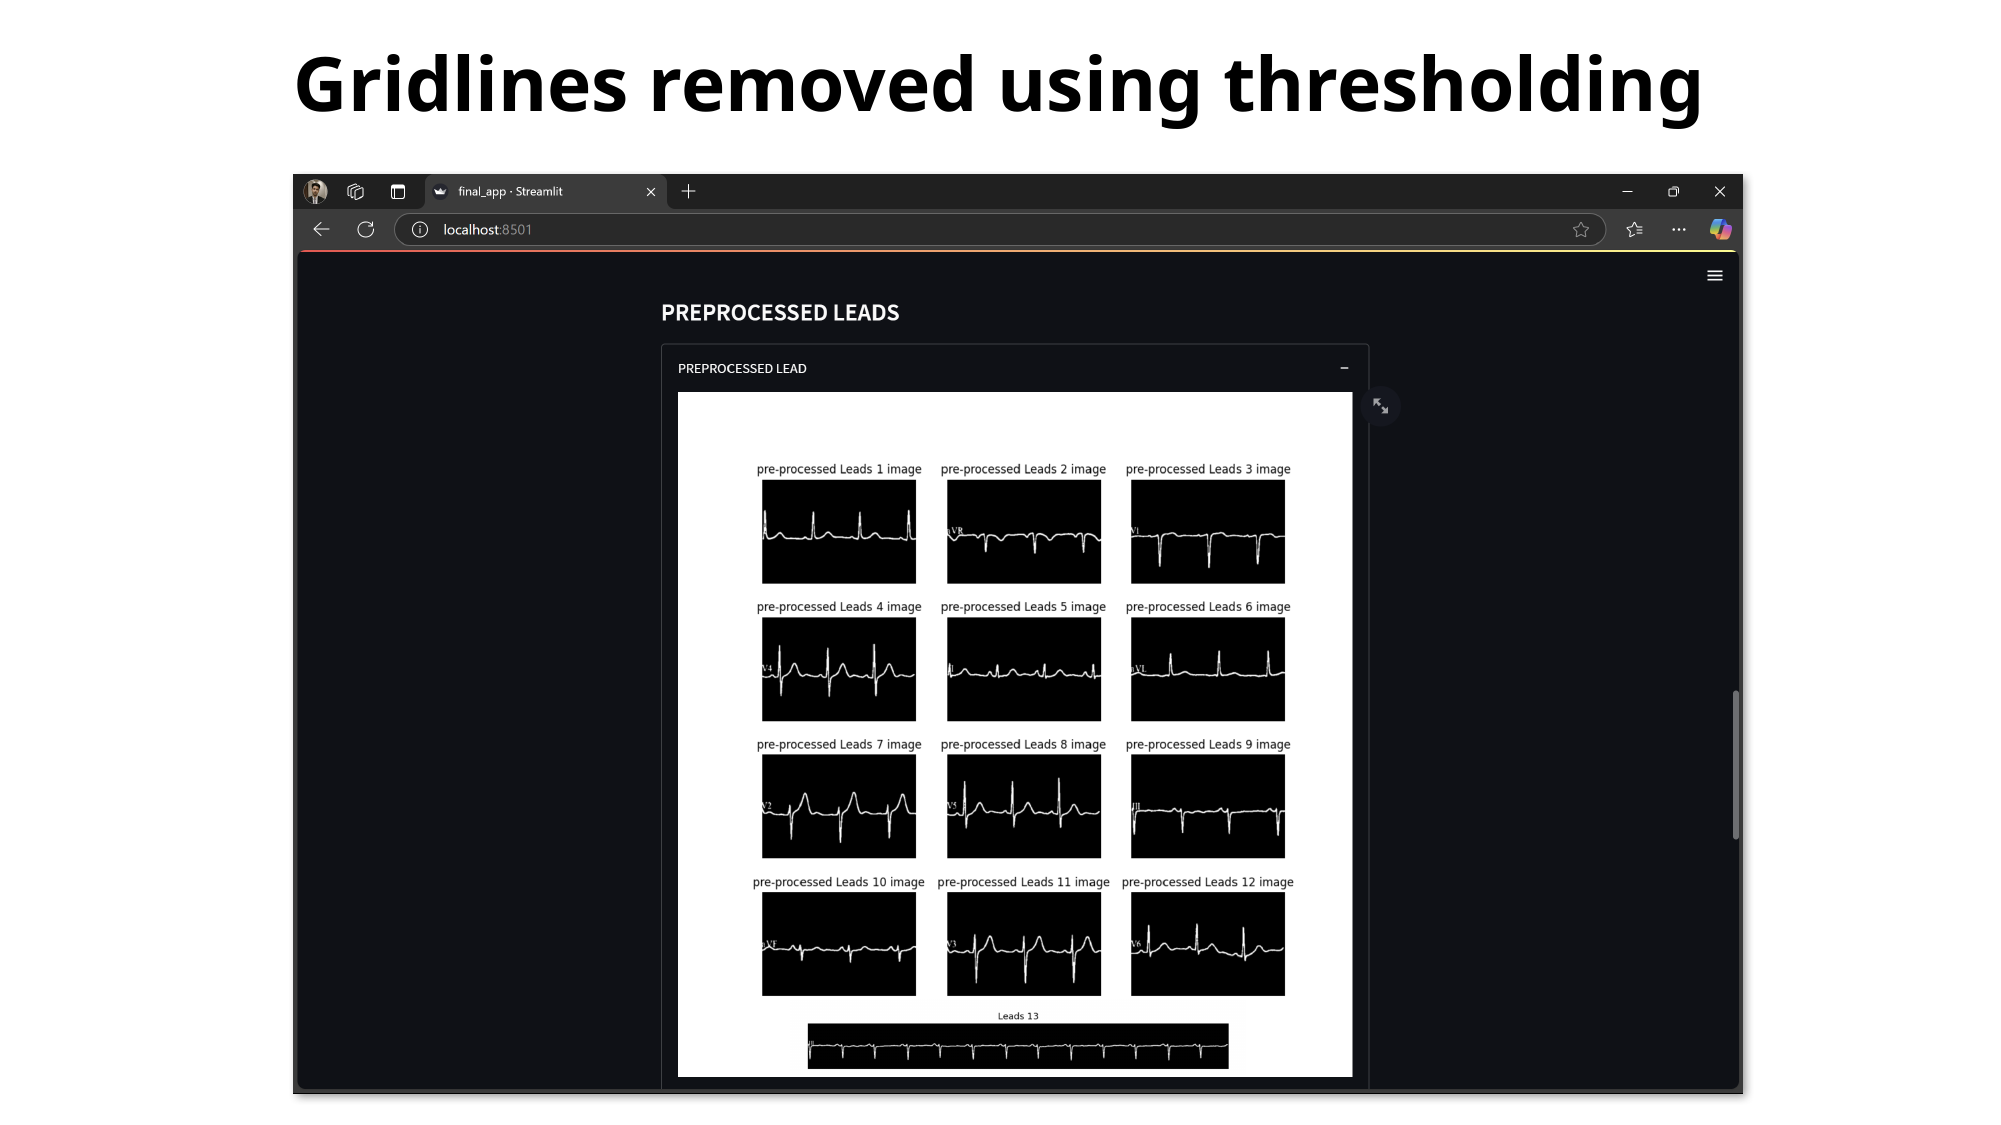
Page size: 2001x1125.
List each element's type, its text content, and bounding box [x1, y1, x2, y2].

picture [293, 174, 1743, 1094]
text_box Gridlines removed using thresholding [0, 31, 2000, 144]
